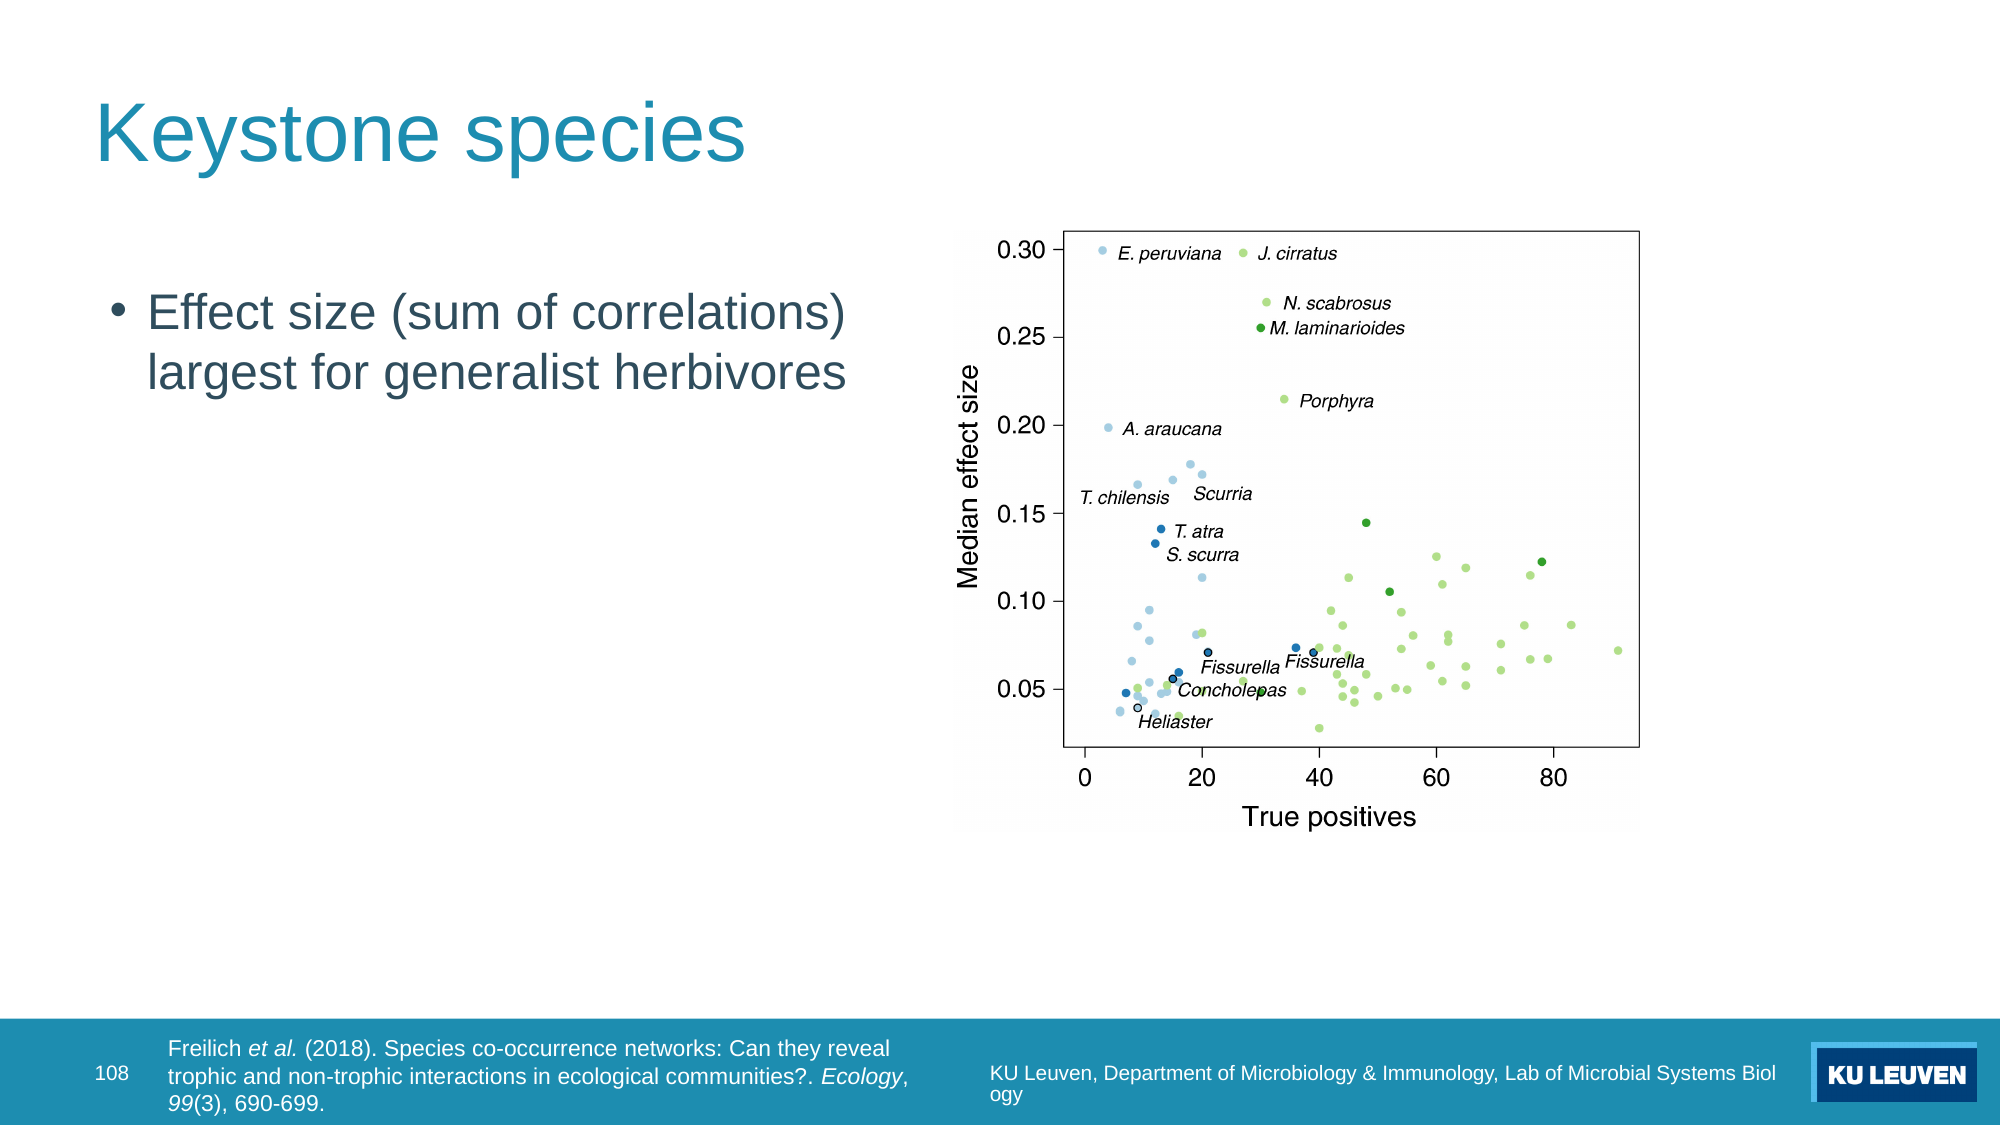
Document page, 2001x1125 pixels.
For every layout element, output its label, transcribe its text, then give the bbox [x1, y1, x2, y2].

picture [953, 230, 1640, 832]
text_box Freilich et al. (2018). Species co‐occurrence networks: Can they reveal trophic and non‐trophic interactions in ecological communities?. Ecology, 99(3), 690-699. [153, 1026, 977, 1124]
title Keystone species [94, 33, 1906, 223]
picture [1811, 1042, 1977, 1102]
slide_number 108 [94, 1018, 201, 1125]
footer KU Leuven, Department of Microbiology & Immunology, Lab of Microbial Systems Biology [989, 1018, 1809, 1125]
list Effect size (sum of correlations) largest for generalist herbivores [94, 271, 1906, 1004]
